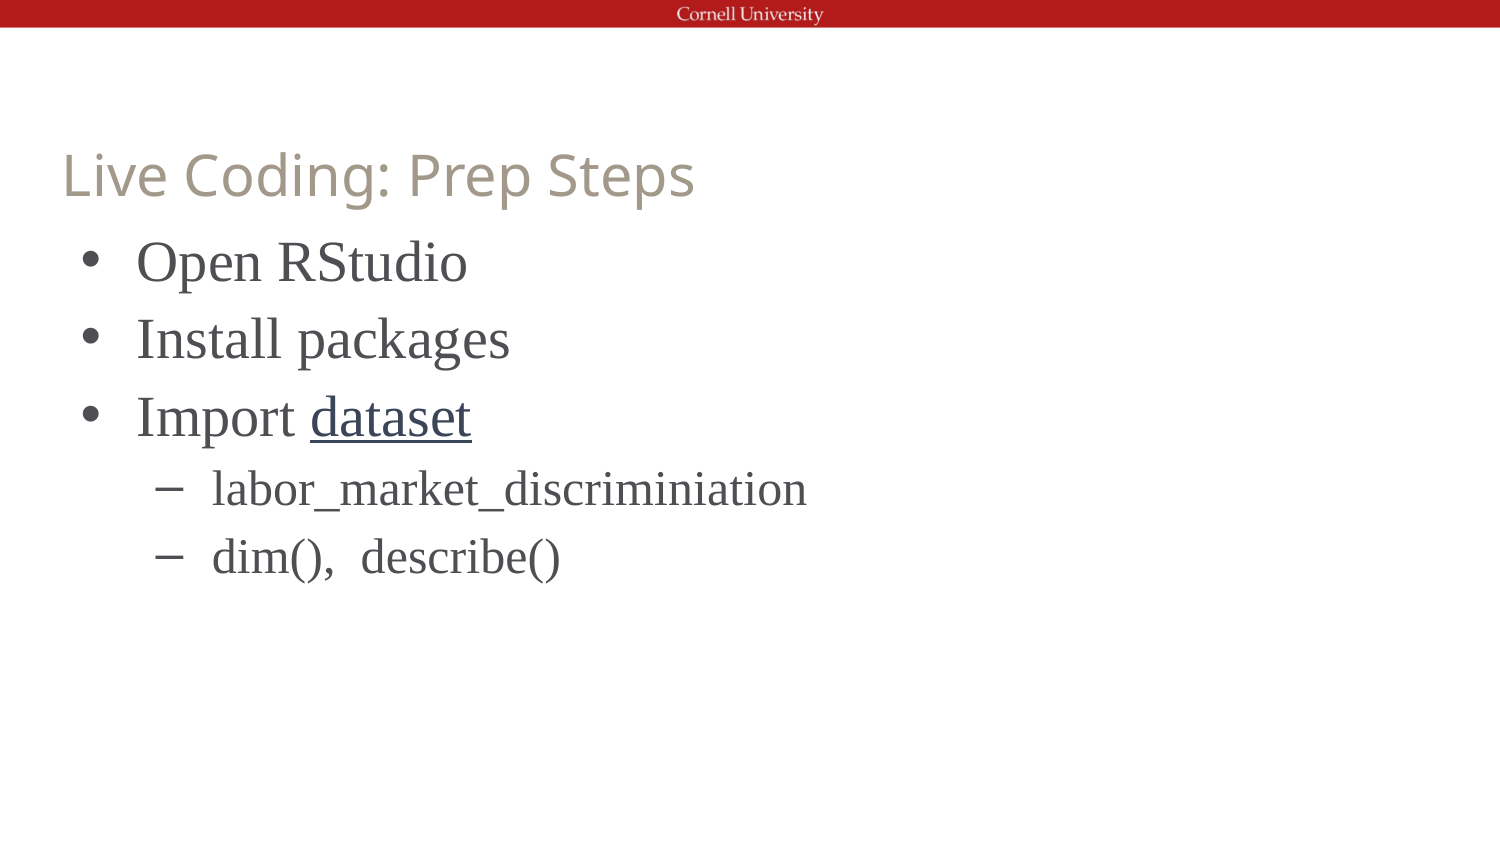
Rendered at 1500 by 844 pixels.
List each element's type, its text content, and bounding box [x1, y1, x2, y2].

list Open RStudio Install packages Import dataset labor_market_discriminiation dim(), describe() [46, 216, 1471, 708]
picture [635, 0, 858, 45]
title Live Coding: Prep Steps [46, 131, 1471, 216]
